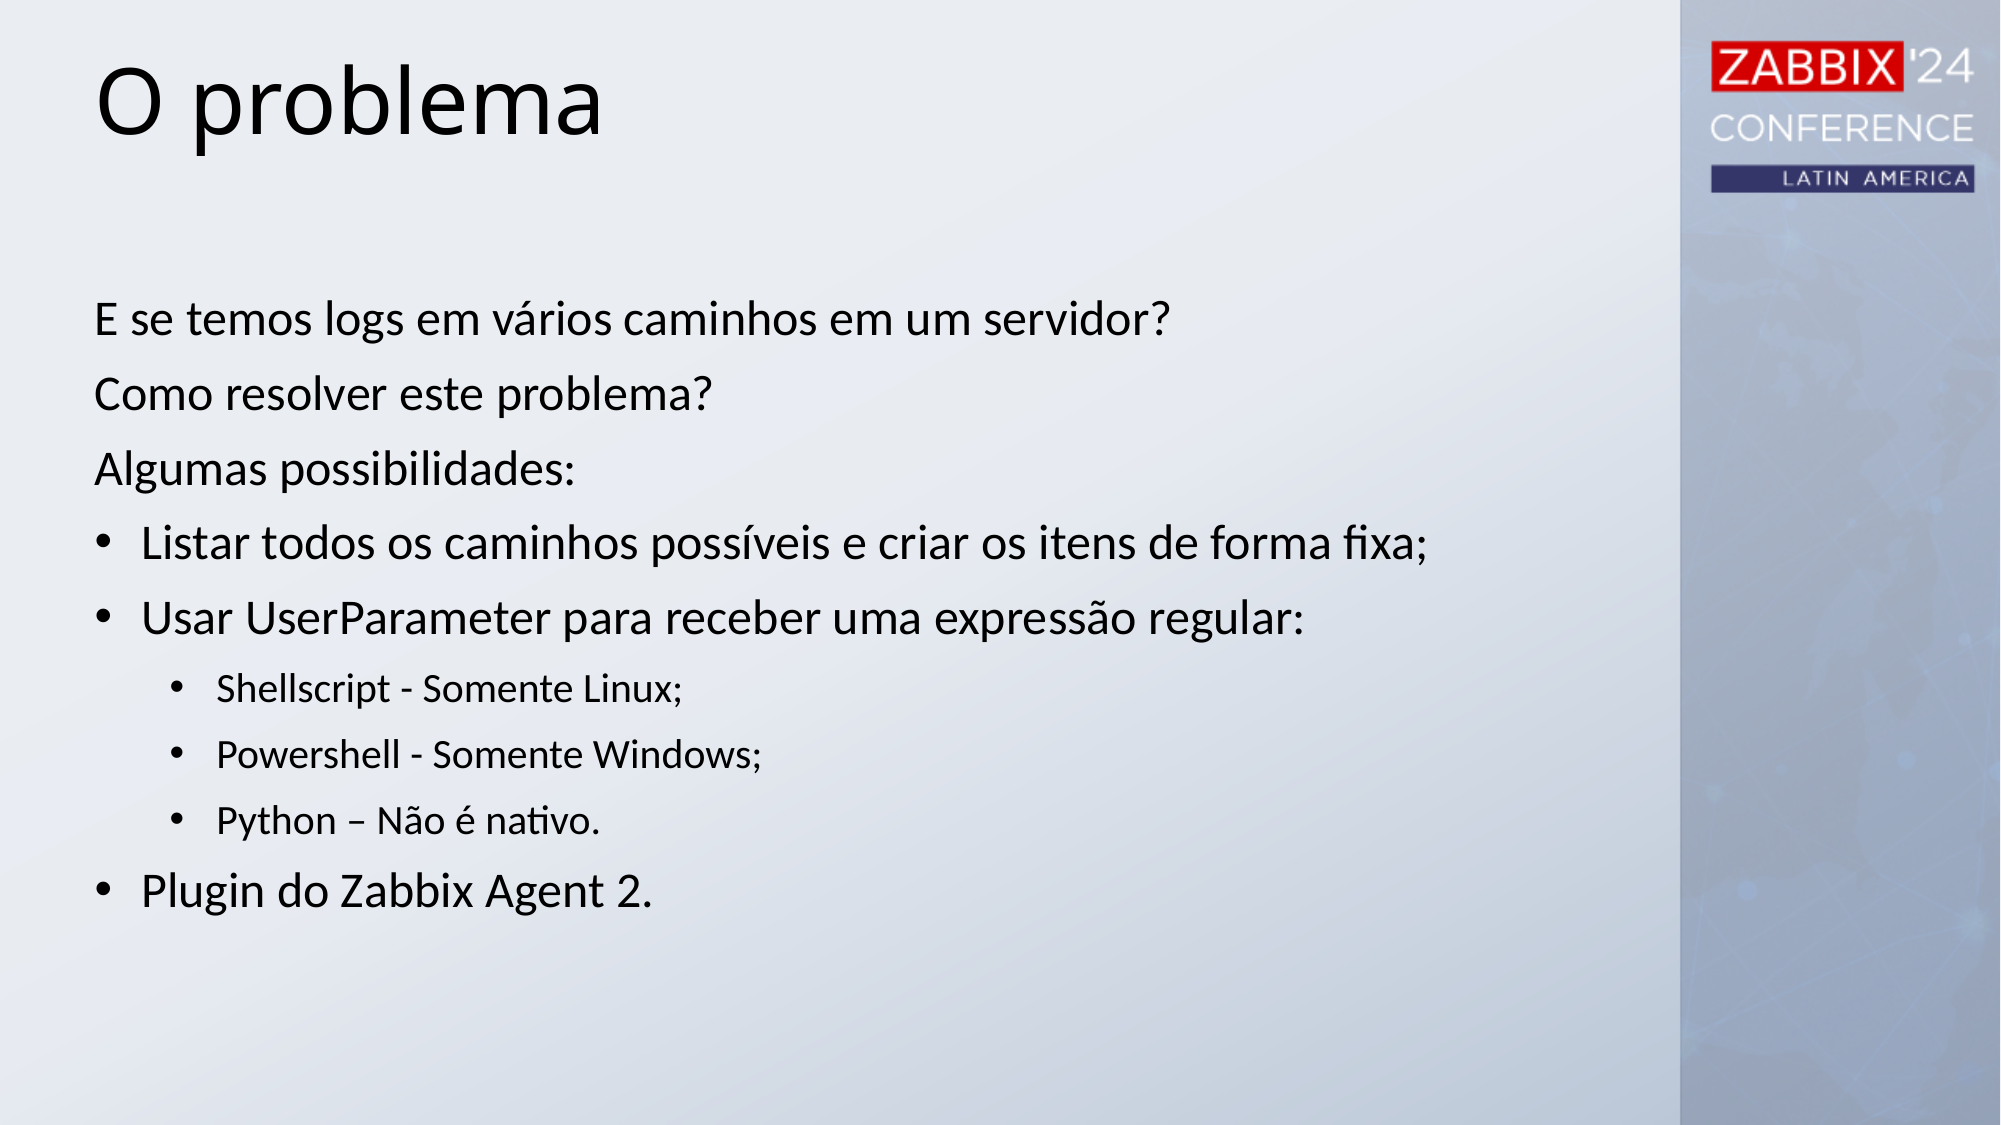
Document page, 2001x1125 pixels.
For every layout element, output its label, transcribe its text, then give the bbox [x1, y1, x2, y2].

text_box E se temos logs em vários caminhos em um servidor? Como resolver este problema? Algumas possibilidades: Listar todos os caminhos possíveis e criar os itens de forma fixa; Usar UserParameter para receber uma expressão regular: Shellscript - Somente Linux; Powershell - Somente Windows; Python – Não é nativo. Plugin do Zabbix Agent 2. [79, 284, 1598, 1054]
picture [0, 0, 2001, 1125]
text_box O problema [79, 48, 1612, 179]
